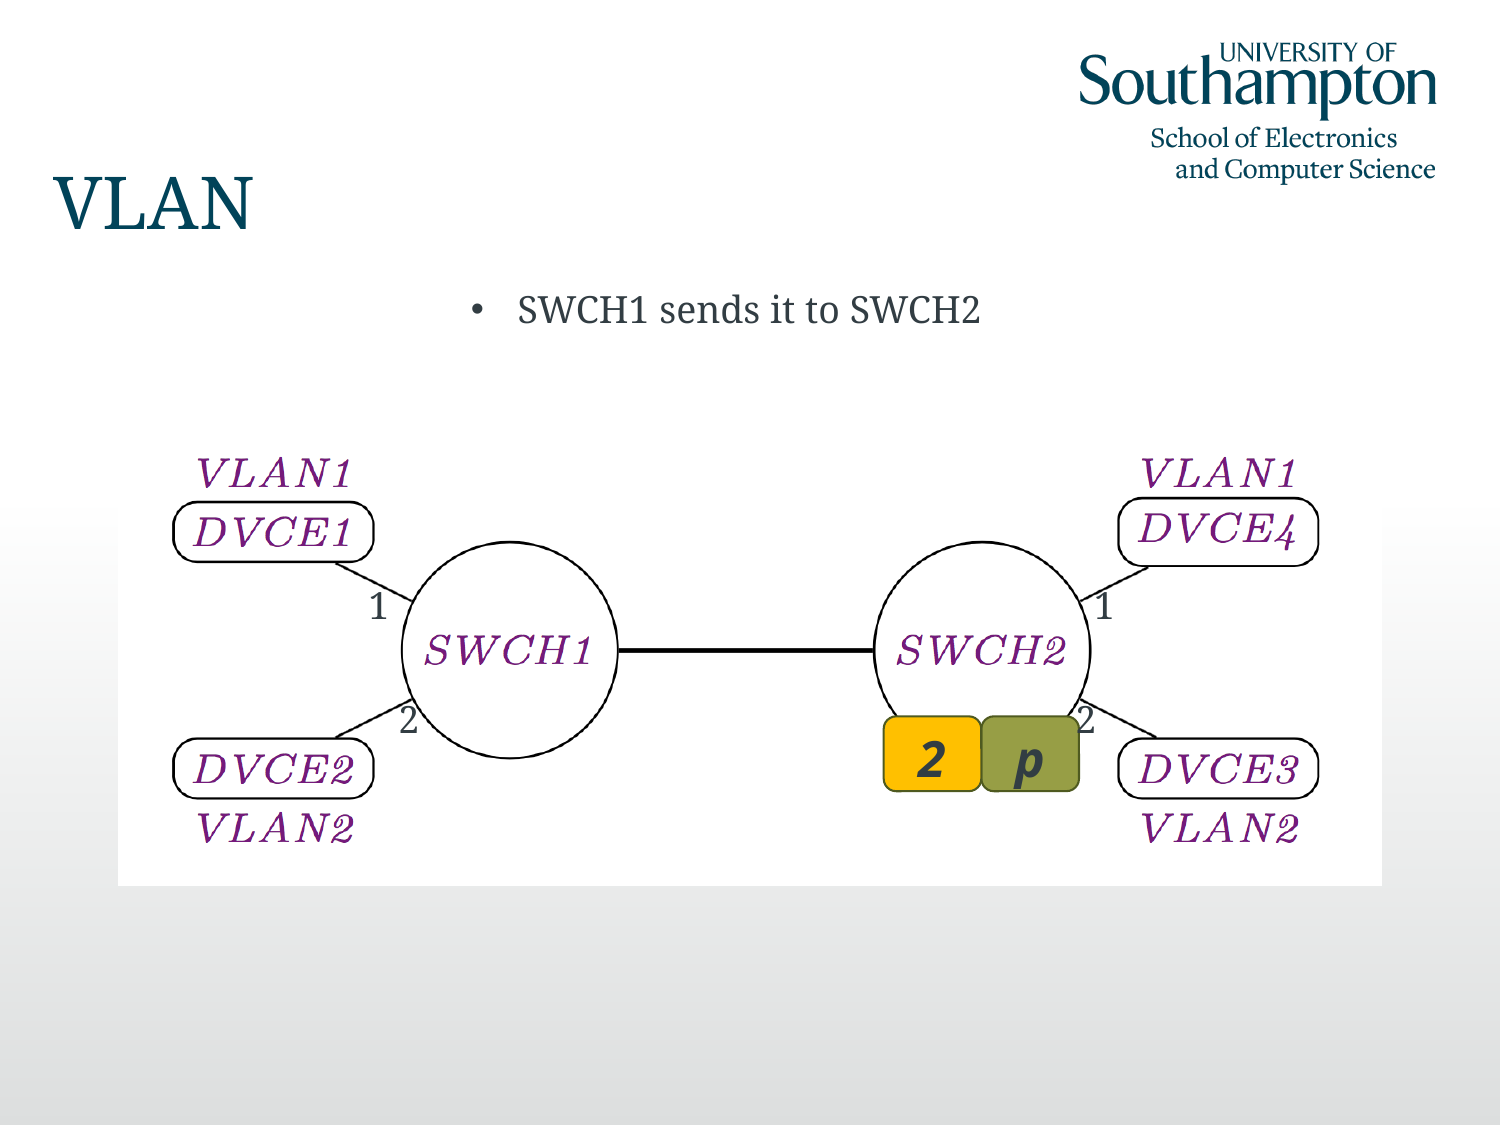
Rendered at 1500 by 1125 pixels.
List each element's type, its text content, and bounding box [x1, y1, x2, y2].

picture [1242, 42, 1251, 53]
picture [118, 422, 1382, 886]
picture [1080, 71, 1102, 101]
picture [1080, 42, 1437, 148]
title VLAN [52, 148, 1448, 256]
text_box SWCH1 sends it to SWCH2 [456, 278, 1079, 339]
